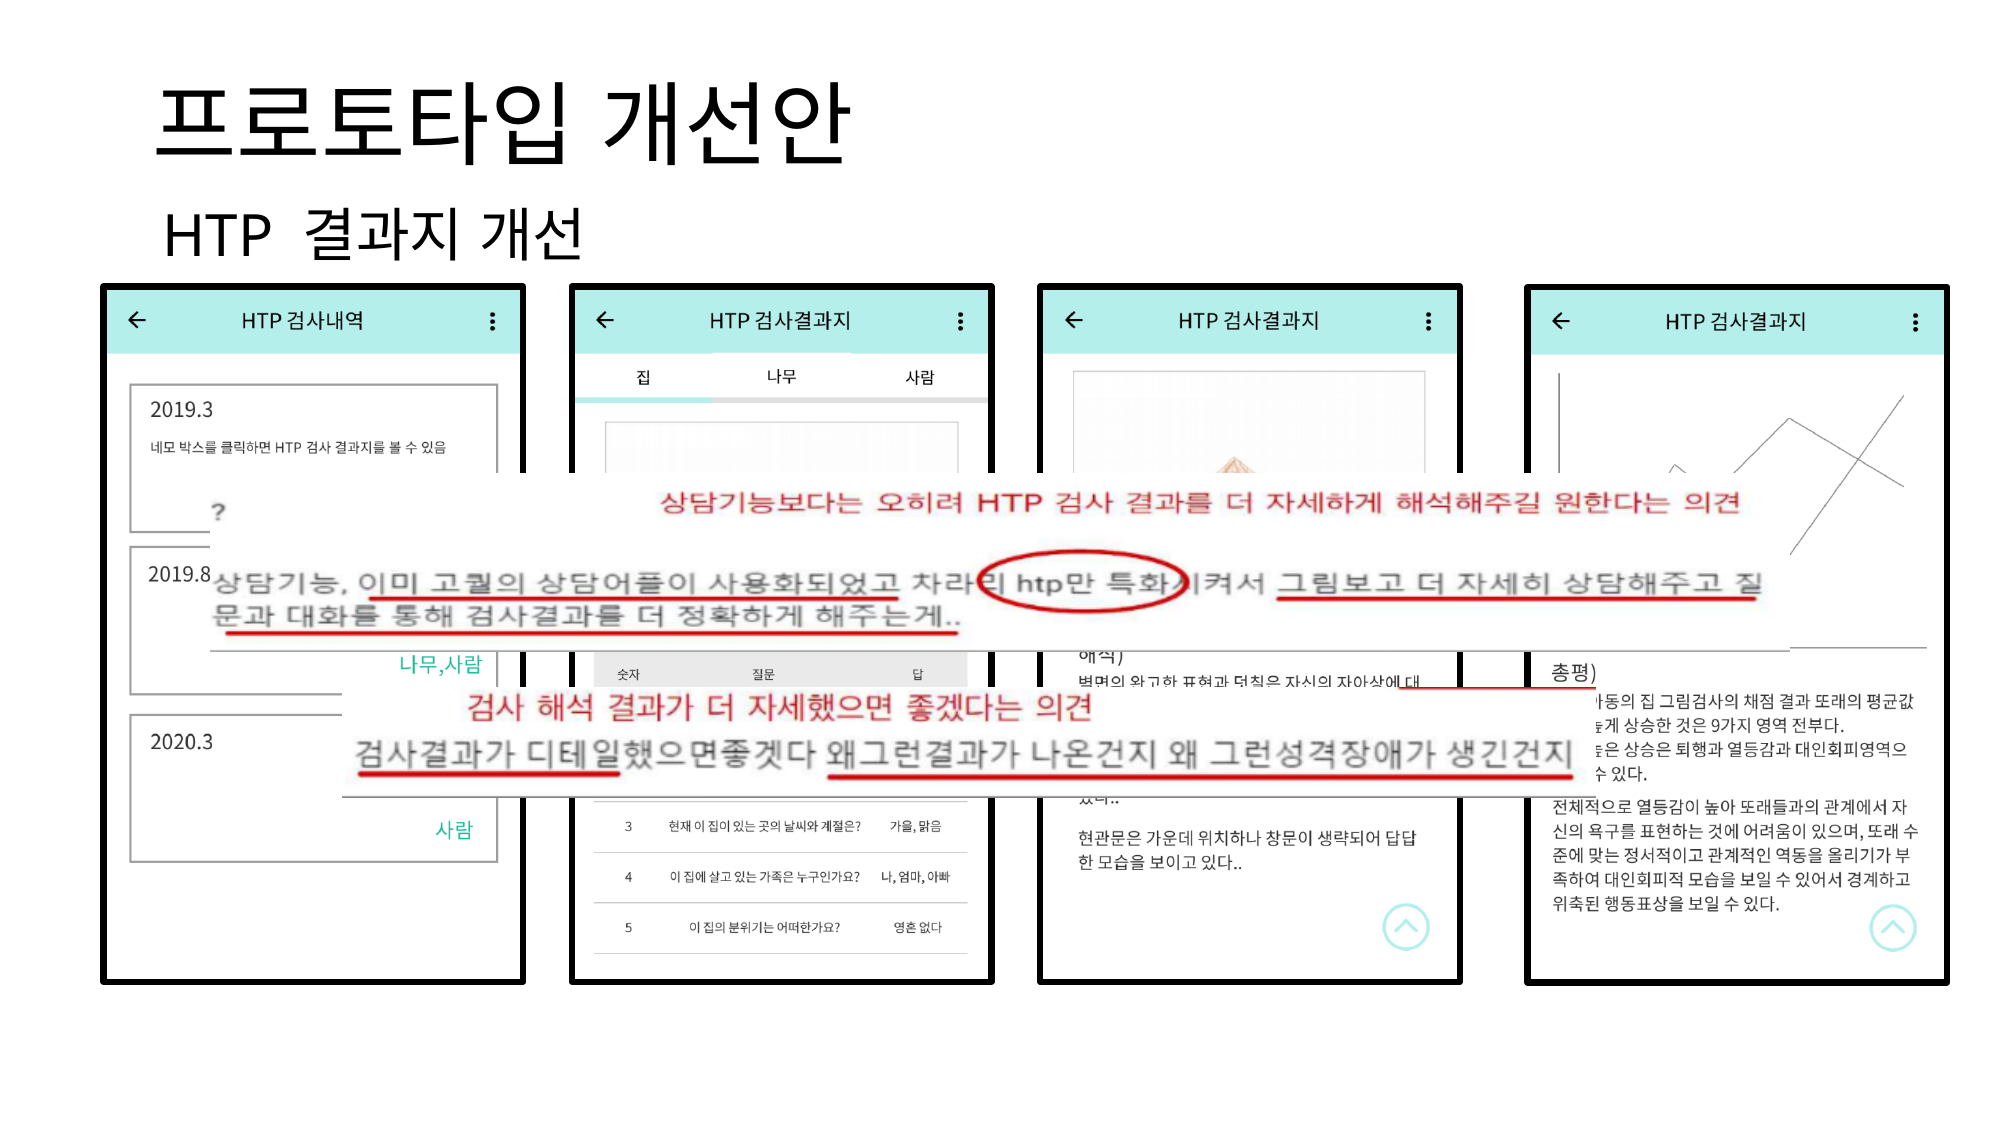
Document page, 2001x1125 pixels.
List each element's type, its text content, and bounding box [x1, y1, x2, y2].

picture [106, 289, 1944, 980]
title 프로토타입 개선안 [137, 59, 1863, 199]
text_box HTP 결과지 개선 [147, 190, 602, 276]
text_box [249, 276, 258, 283]
